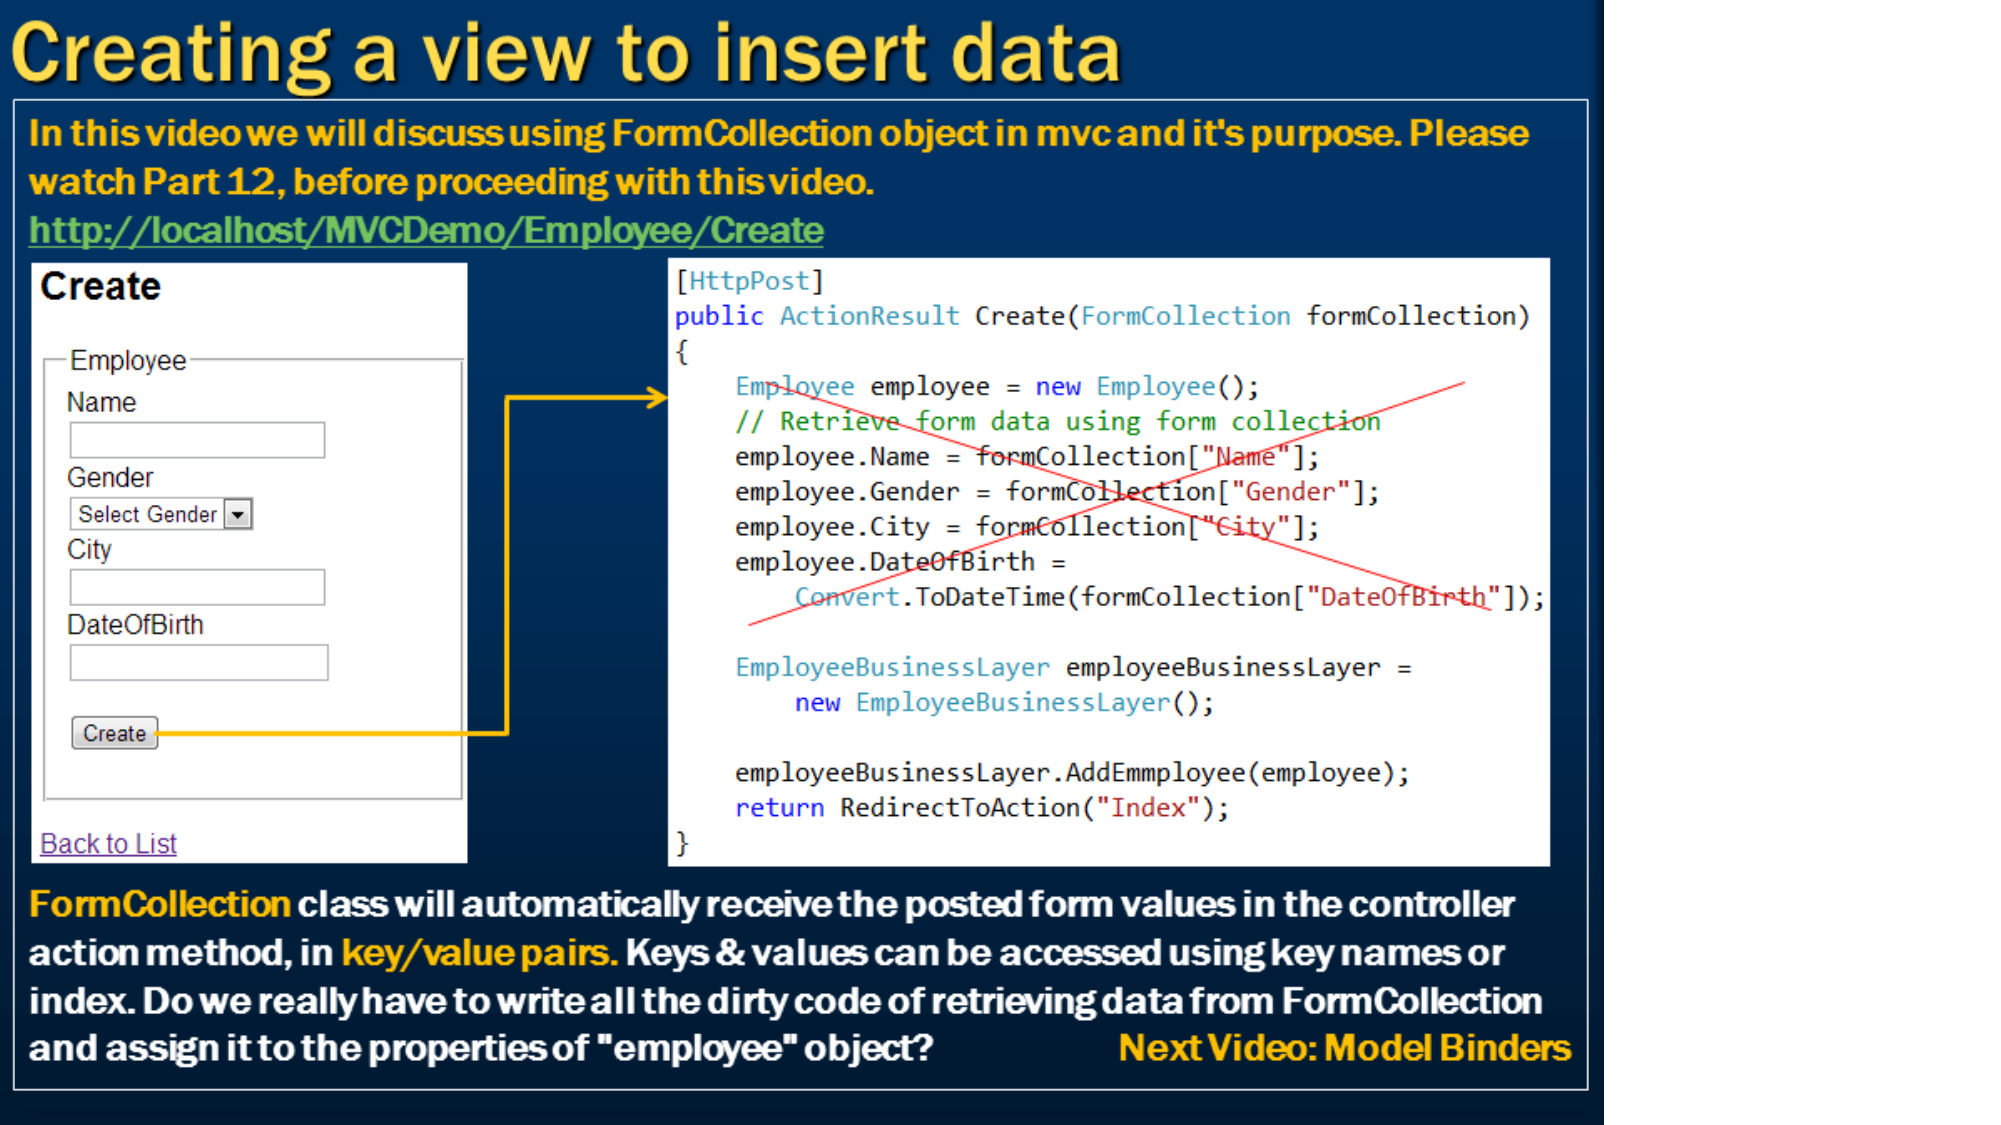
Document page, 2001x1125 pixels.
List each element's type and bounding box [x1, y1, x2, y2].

list [0, 0, 1604, 1125]
